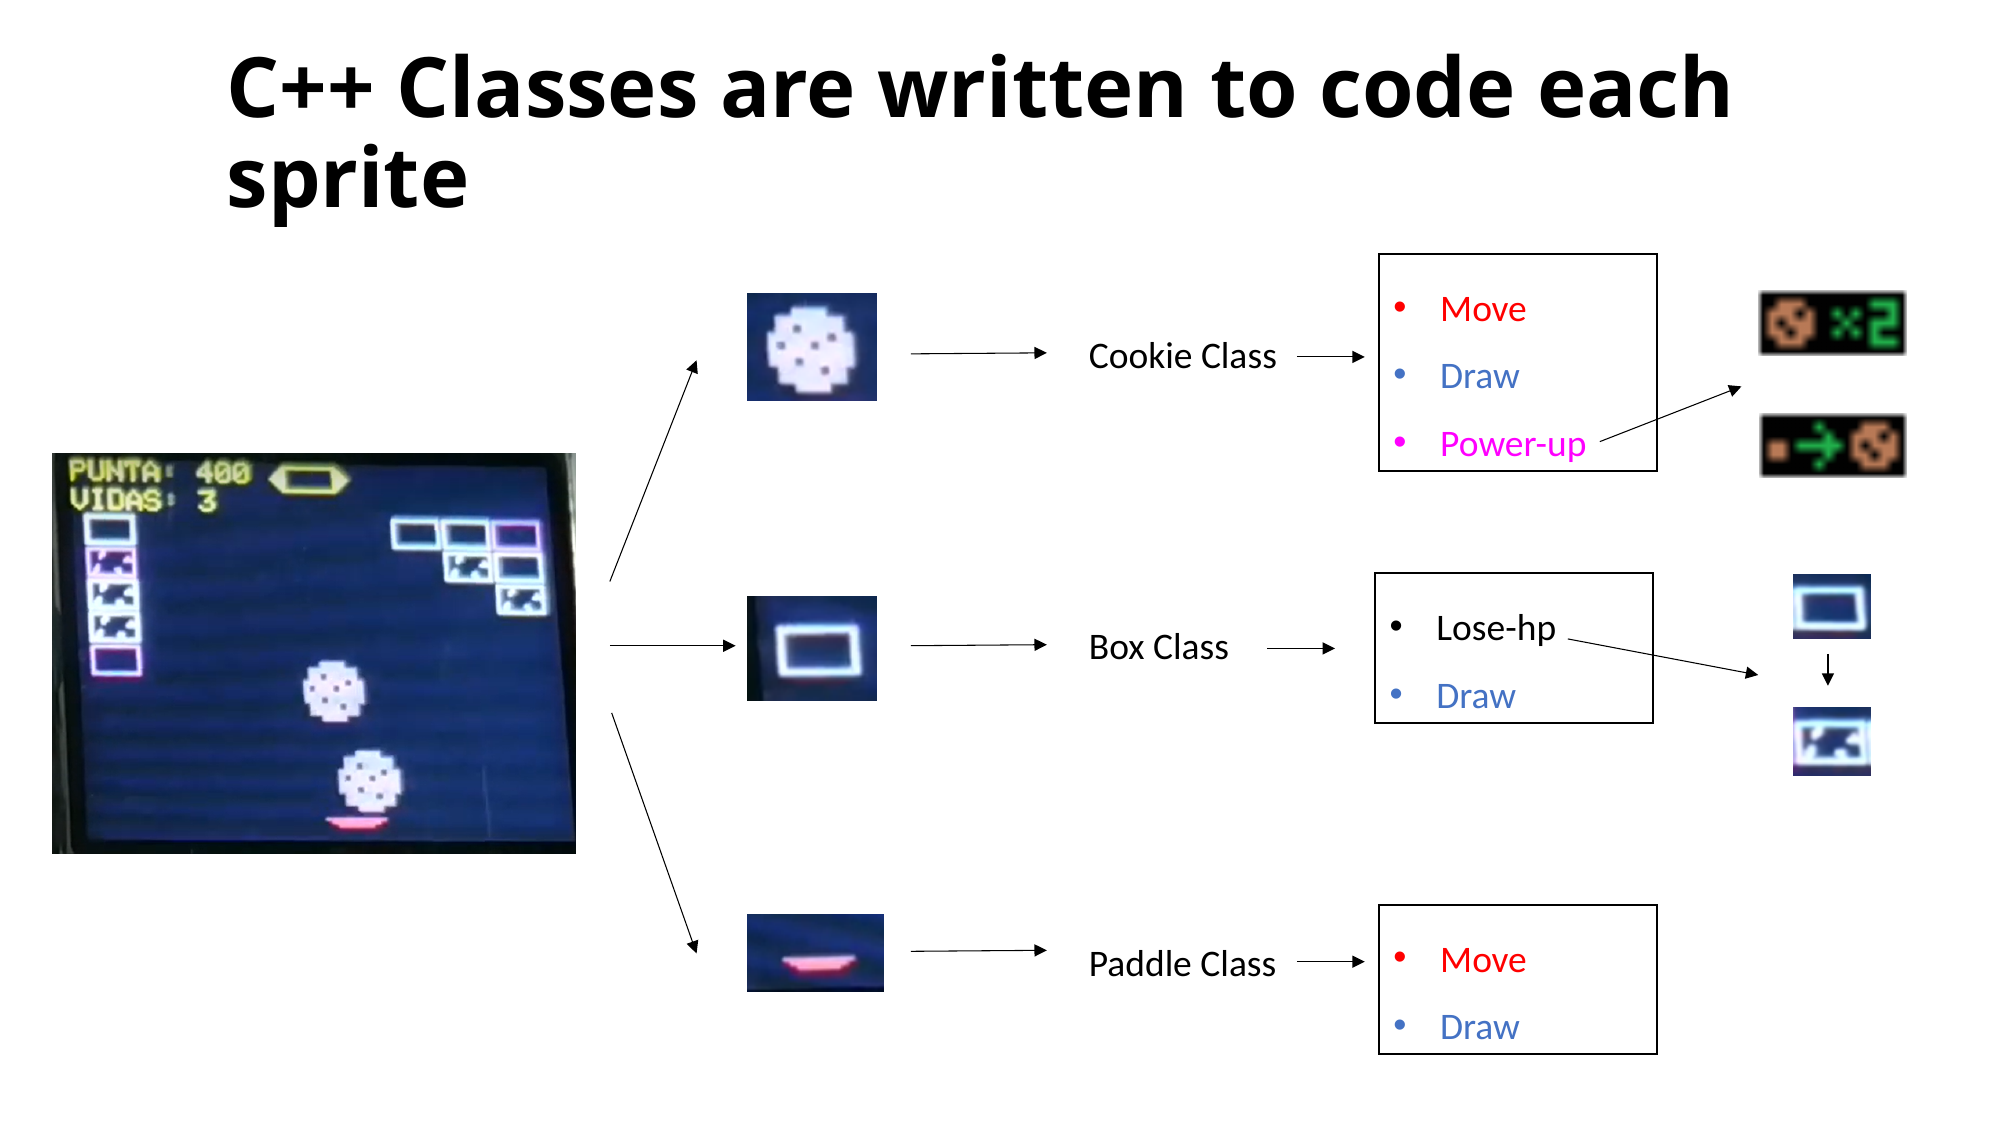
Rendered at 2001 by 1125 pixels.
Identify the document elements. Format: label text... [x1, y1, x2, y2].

text_box Move Draw Power-up [1378, 253, 1658, 472]
text_box Move Draw [1378, 904, 1658, 1055]
picture [747, 596, 877, 701]
picture [747, 293, 877, 401]
picture [1793, 707, 1871, 776]
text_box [1599, 386, 1742, 442]
title C++ Classes are written to code each sprite [211, 27, 1937, 245]
picture [1762, 248, 1903, 520]
text_box Lose-hp Draw [1374, 572, 1654, 724]
picture [51, 453, 576, 854]
text_box Box Class [1074, 614, 1374, 675]
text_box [611, 712, 697, 954]
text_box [1567, 638, 1759, 675]
picture [747, 914, 884, 992]
text_box Cookie Class [1074, 324, 1378, 384]
text_box Paddle Class [1074, 931, 1378, 992]
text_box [609, 360, 697, 582]
picture [1793, 574, 1871, 639]
